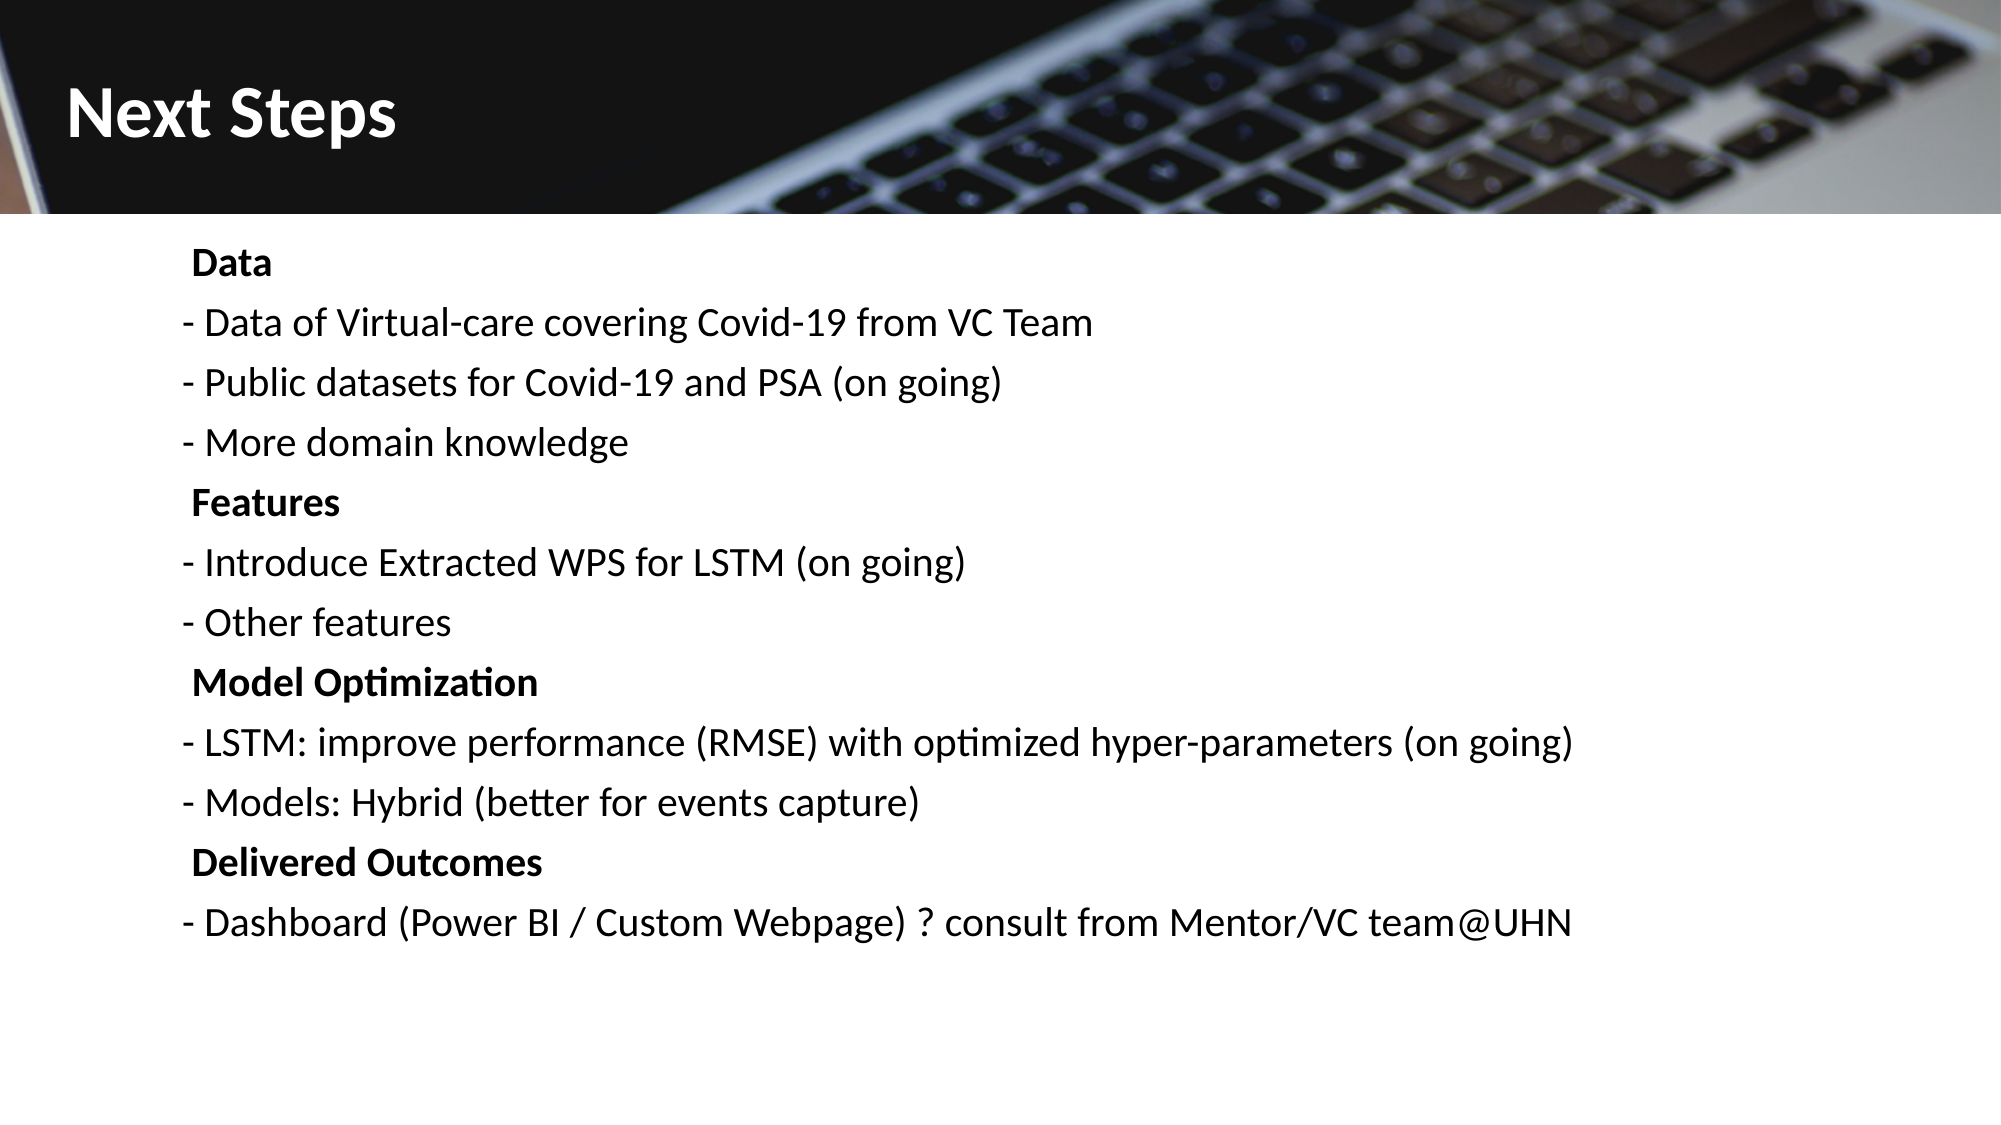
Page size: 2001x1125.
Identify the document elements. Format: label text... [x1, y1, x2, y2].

picture [0, 0, 2001, 214]
text_box Data - Data of Virtual-care covering Covid-19 from VC Team - Public datasets for Covid-19 and PSA (on going) - More domain knowledge Features - Introduce Extracted WPS for LSTM (on going) - Other features Model Optimization - LSTM: improve performance (RMSE) with optimized hyper-parameters (on going) - Models: Hybrid (better for events capture) Delivered Outcomes - Dashboard (Power BI / Custom Webpage) ? consult from Mentor/VC team@UHN [167, 217, 1835, 1073]
